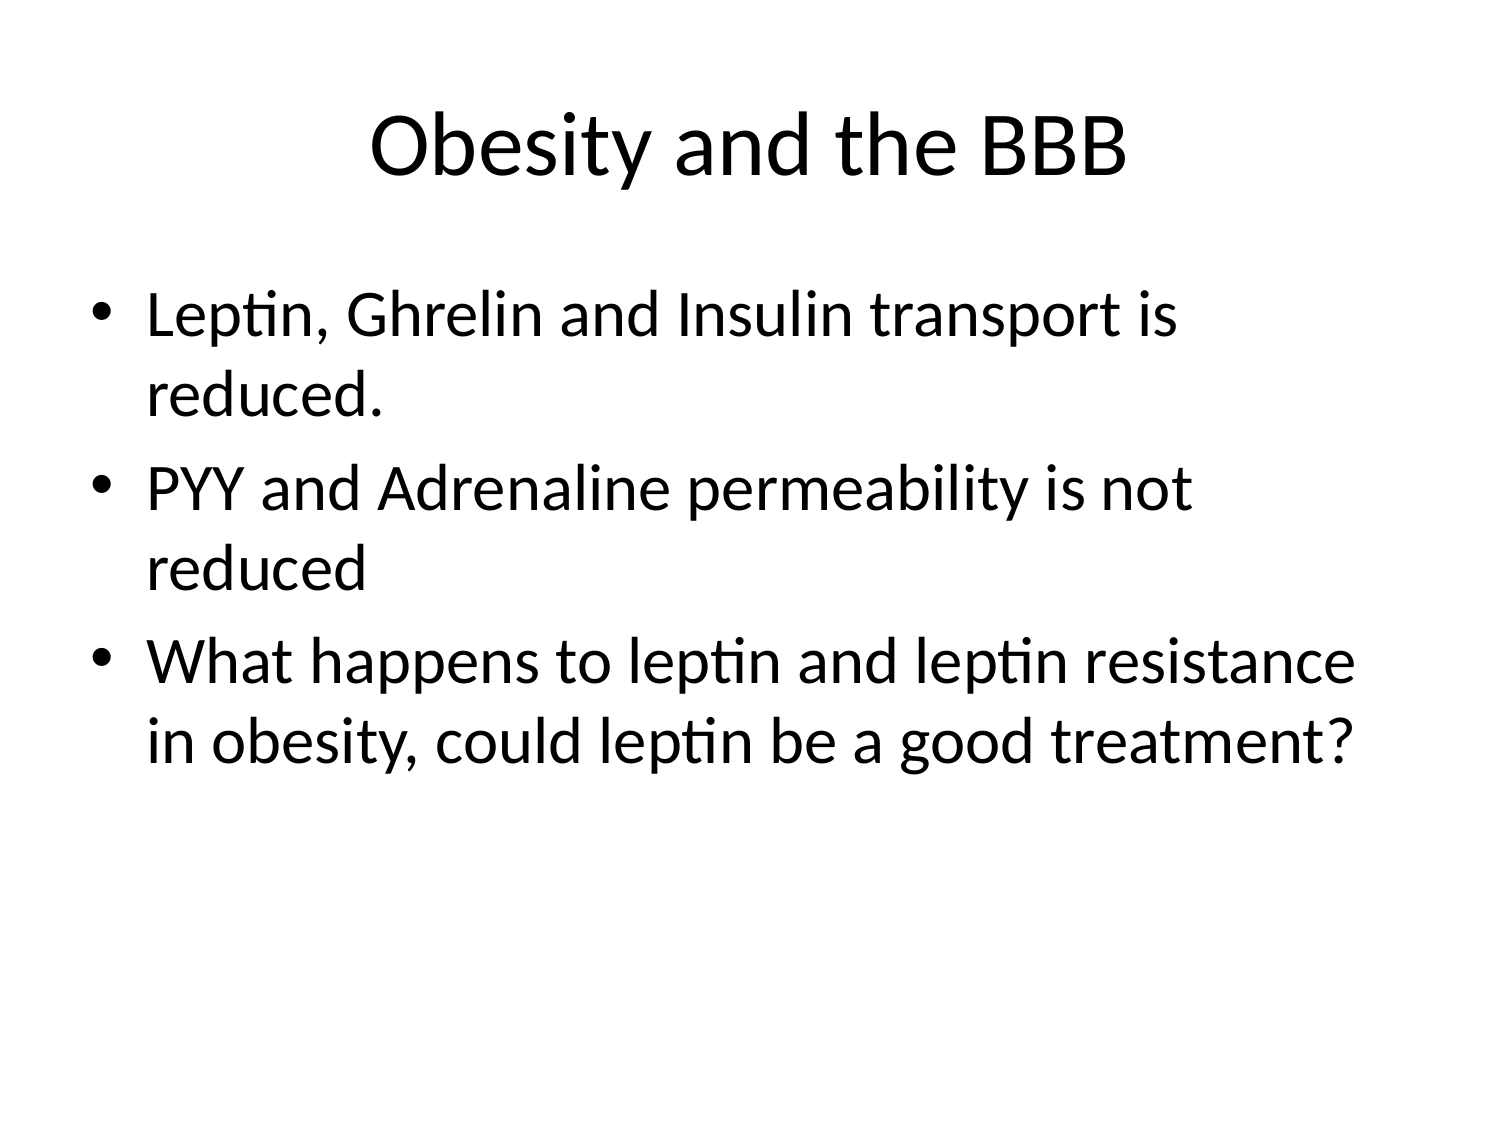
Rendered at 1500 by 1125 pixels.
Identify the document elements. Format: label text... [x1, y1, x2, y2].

title Obesity and the BBB [75, 45, 1425, 233]
list Leptin, Ghrelin and Insulin transport is reduced. PYY and Adrenaline permeability is not reduced What happens to leptin and leptin resistance in obesity, could leptin be a good treatment? [75, 262, 1425, 1005]
